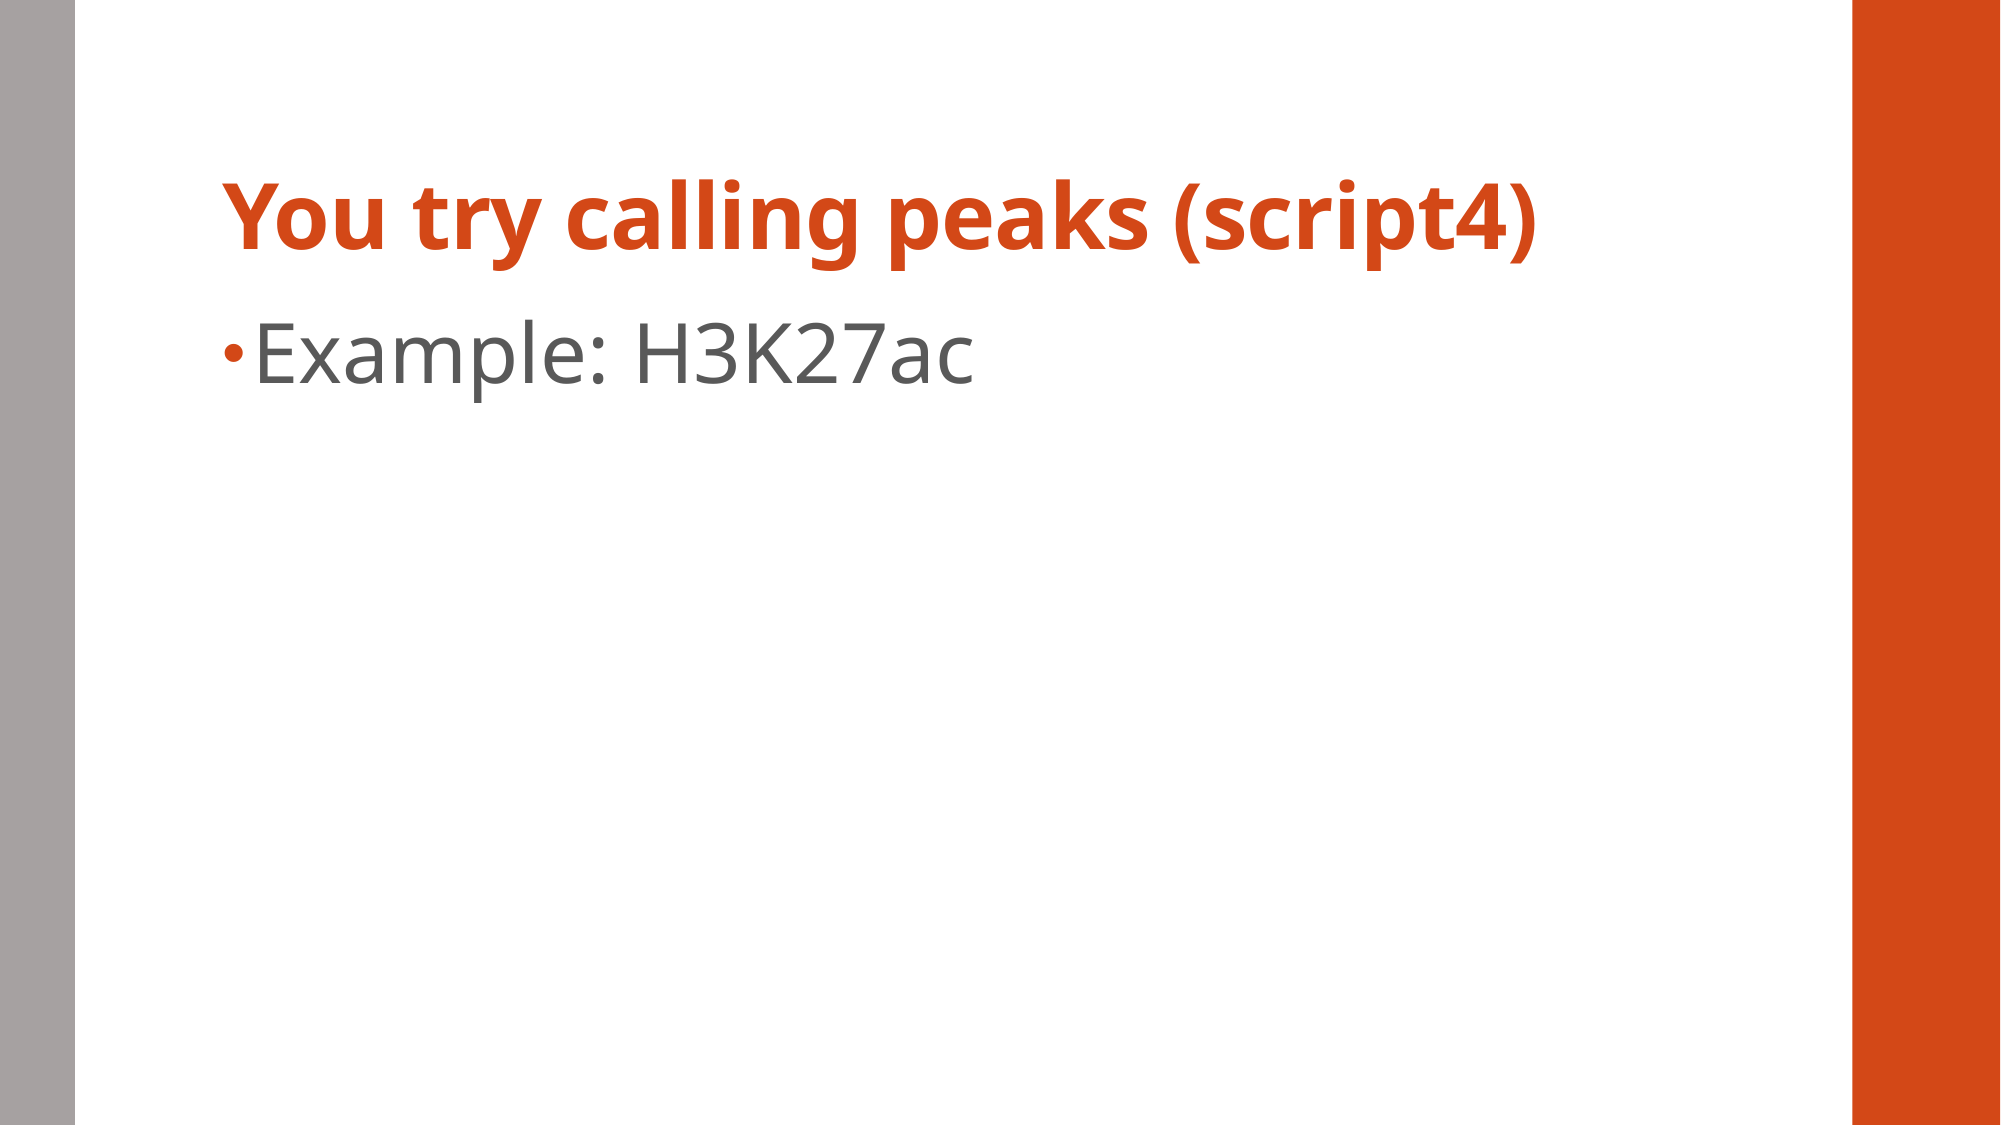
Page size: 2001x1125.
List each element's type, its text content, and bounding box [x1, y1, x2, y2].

list Example: H3K27ac [206, 299, 1617, 1014]
title You try calling peaks (script4) [206, 48, 1797, 278]
